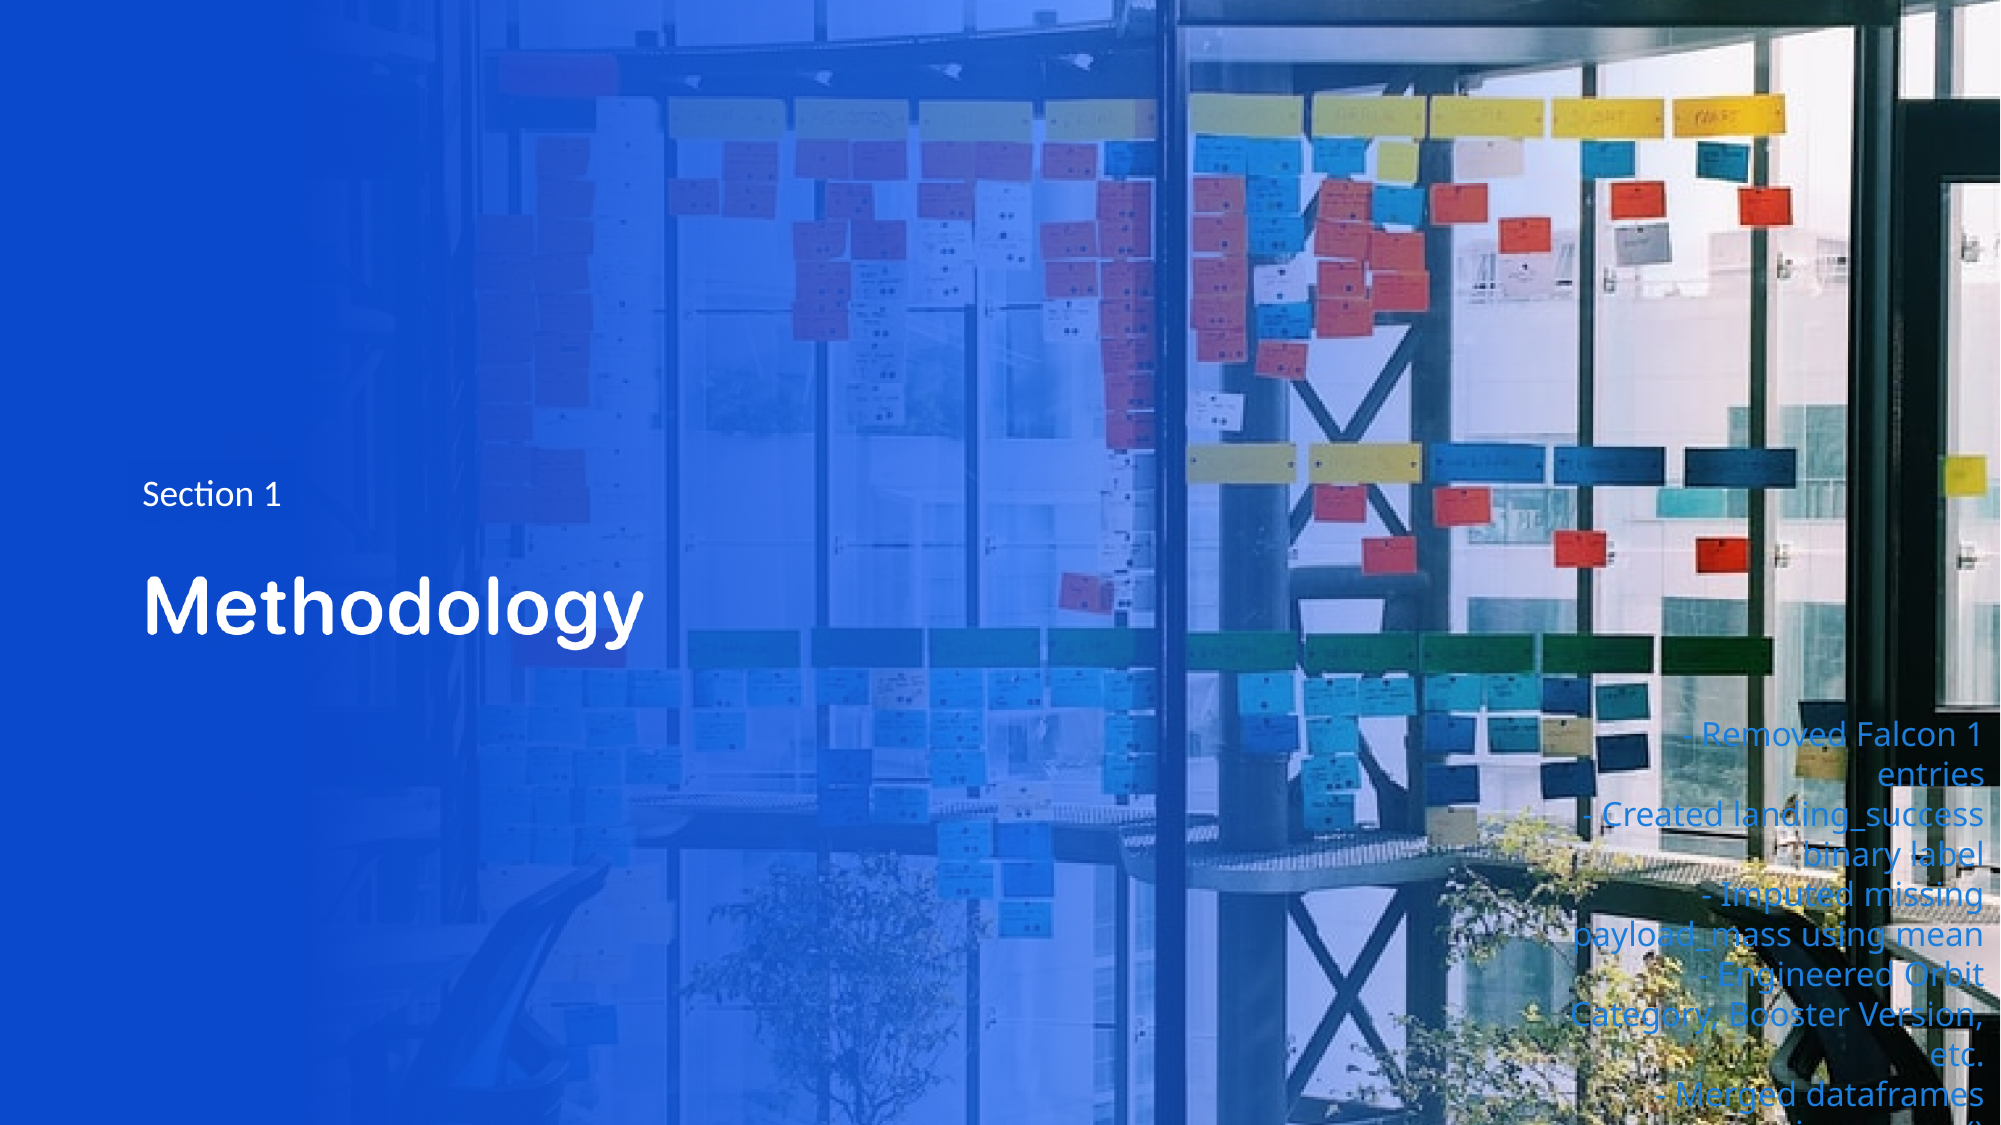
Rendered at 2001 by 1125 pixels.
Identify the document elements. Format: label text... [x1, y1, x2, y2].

picture [0, 0, 2001, 1125]
slide_number - Removed Falcon 1 entries - Created landing_success binary label - Imputed missing payload_mass using mean - Engineered Orbit Category, Booster Version, etc. - Merged dataframes using .merge() - Removed nulls and duplicates GitHub Notebook: https://github.com/yourusername/spacex-data-wrangling [1550, 1042, 2000, 1103]
text_box Section 1 [127, 461, 297, 522]
